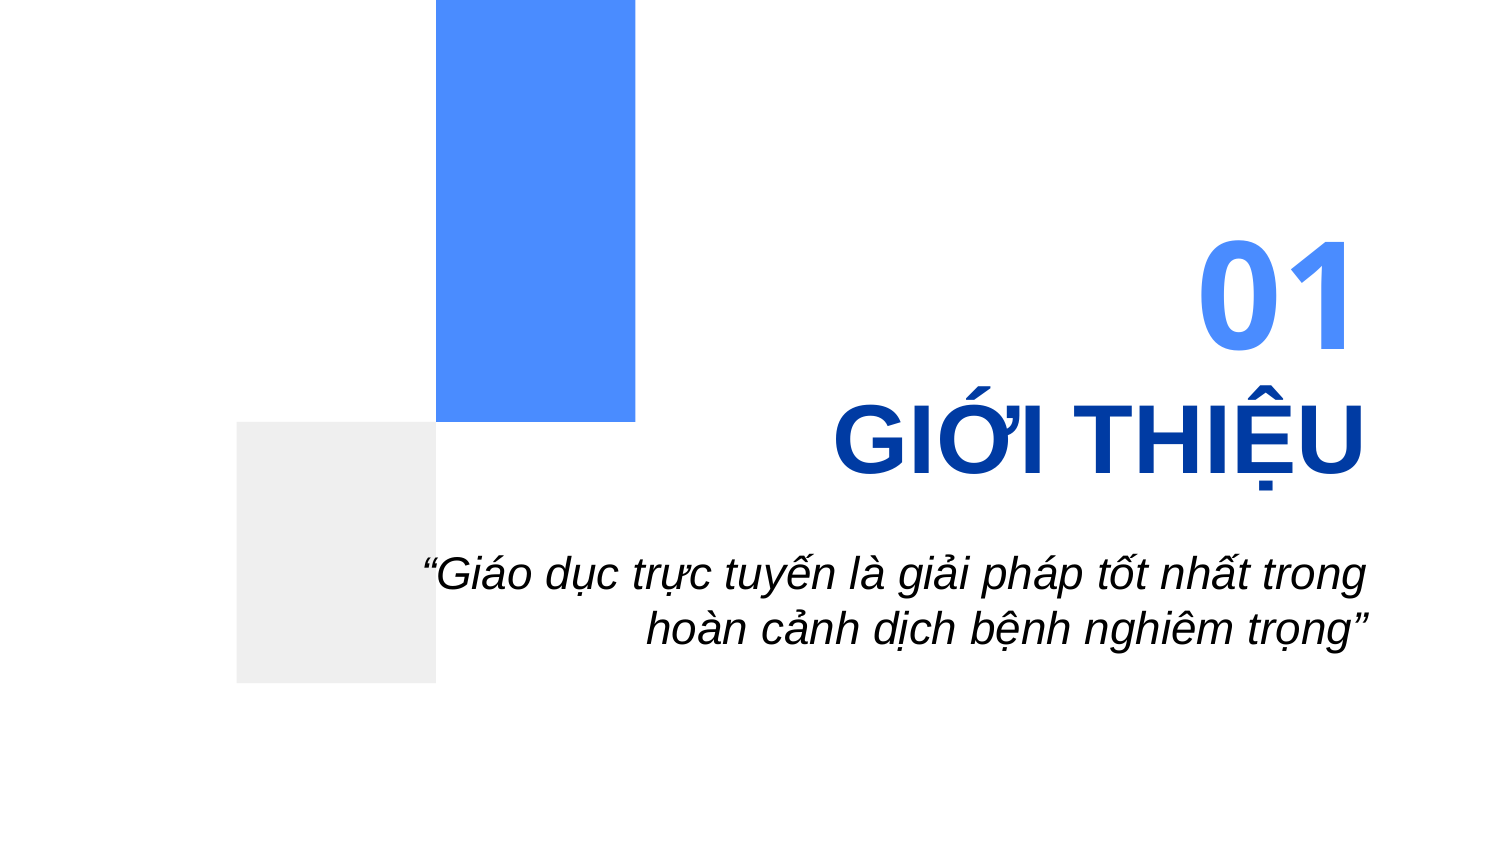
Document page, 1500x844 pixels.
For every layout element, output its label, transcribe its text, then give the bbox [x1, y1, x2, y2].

title GIỚI THIỆU [650, 395, 1383, 504]
subtitle “Giáo dục trực tuyến là giải pháp tốt nhất trong hoàn cảnh dịch bệnh nghiêm trọng” [402, 528, 1383, 723]
title 01 [650, 207, 1383, 395]
